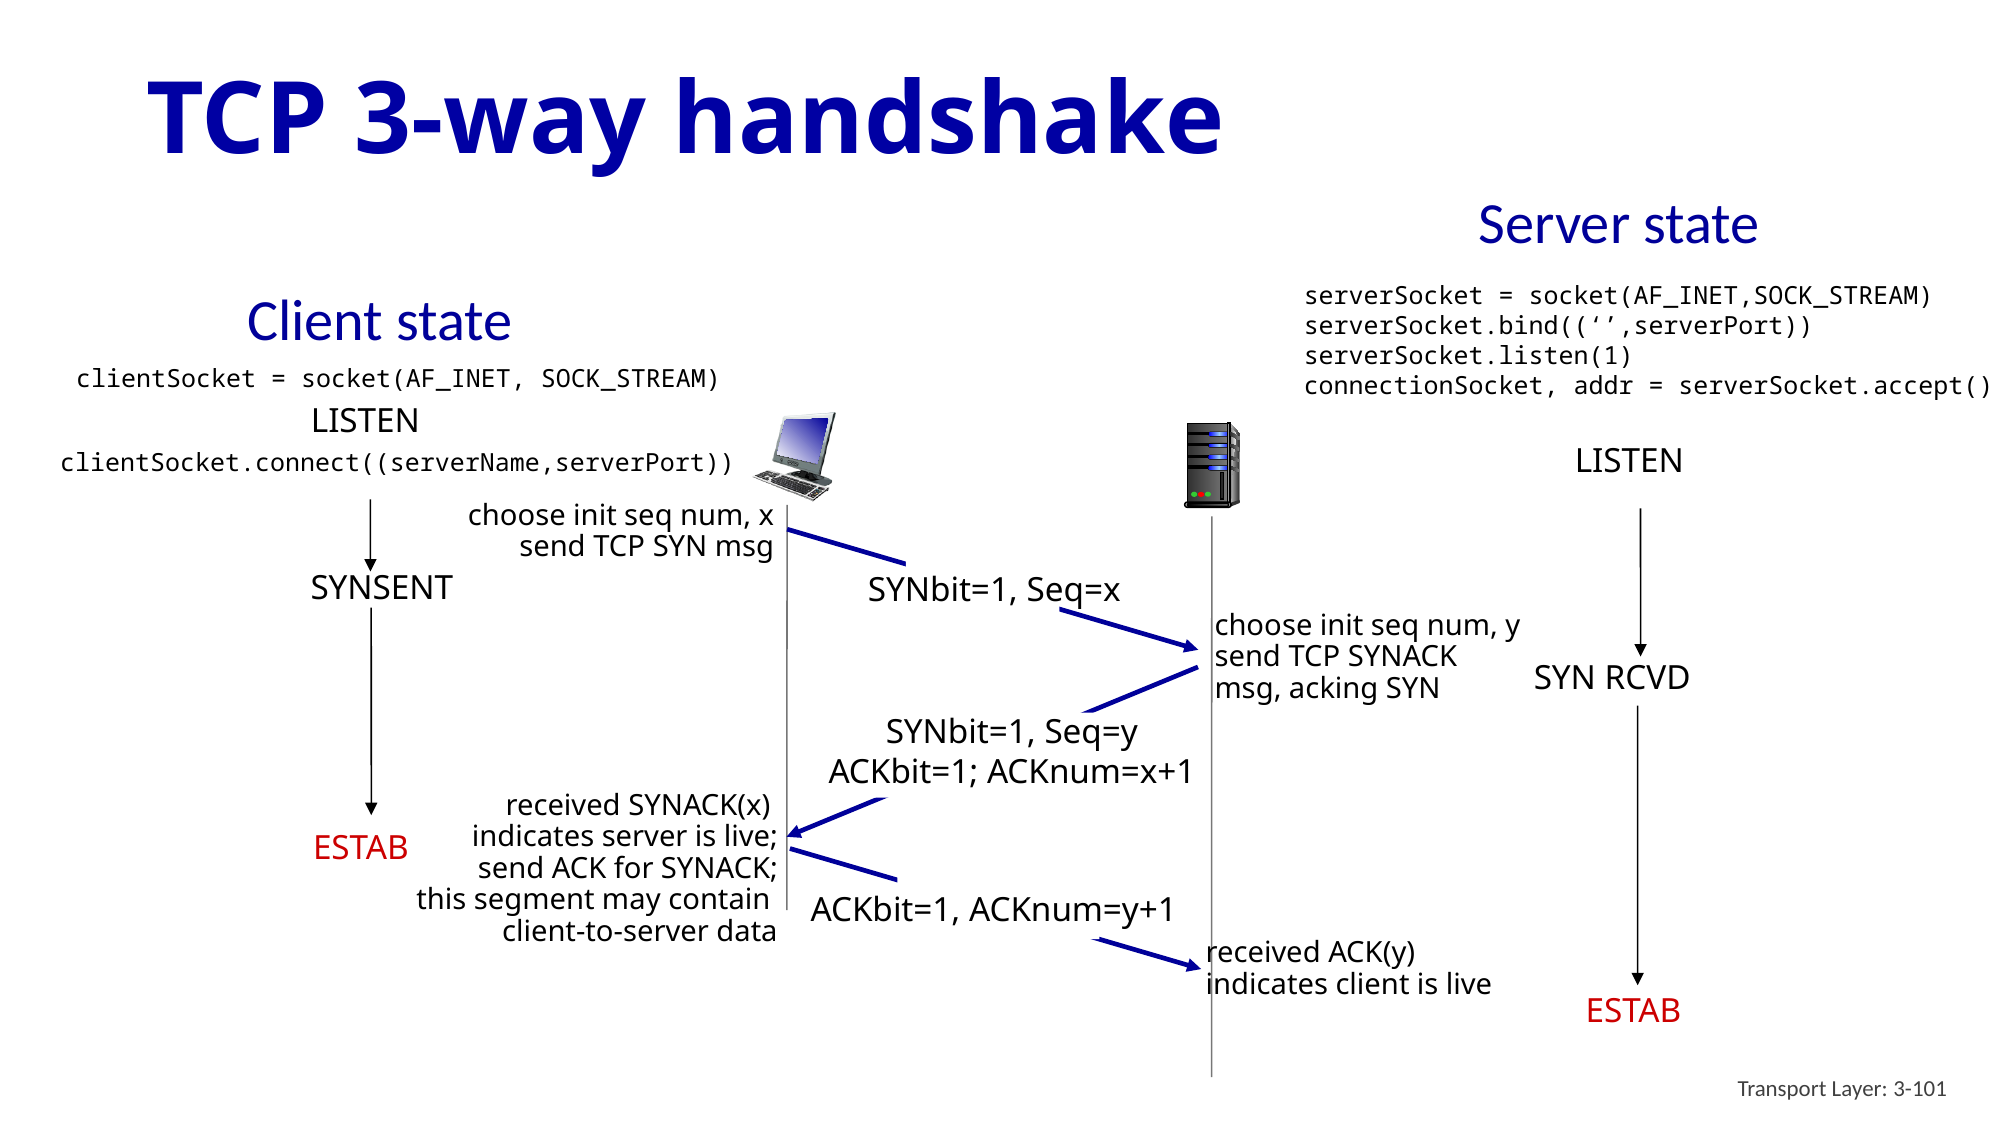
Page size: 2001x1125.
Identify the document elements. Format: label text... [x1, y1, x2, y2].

slide_number Transport Layer: 3-101 [1512, 1056, 1963, 1117]
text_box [460, 493, 1199, 650]
text_box ESTAB [1570, 982, 1697, 1037]
text_box Client state [232, 274, 528, 358]
text_box [1631, 705, 1644, 986]
title TCP 3-way handshake [131, 47, 2000, 195]
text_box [1520, 508, 1705, 704]
text_box LISTEN [296, 400, 435, 442]
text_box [732, 408, 838, 508]
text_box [412, 783, 1500, 1009]
text_box clientSocket = socket(AF_INET, SOCK_STREAM) [61, 358, 752, 400]
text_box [786, 602, 1528, 837]
text_box clientSocket.connect((serverName,serverPort)) [45, 442, 732, 485]
text_box Server state [1463, 177, 1775, 272]
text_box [297, 499, 467, 615]
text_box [297, 607, 425, 874]
text_box serverSocket = socket(AF_INET,SOCK_STREAM) serverSocket.bind((‘’,serverPort)) serverSocket.listen(1) connectionSocket, addr = serverSocket.accept() [1289, 272, 2000, 442]
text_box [1184, 423, 1240, 508]
text_box LISTEN [1560, 442, 1699, 487]
